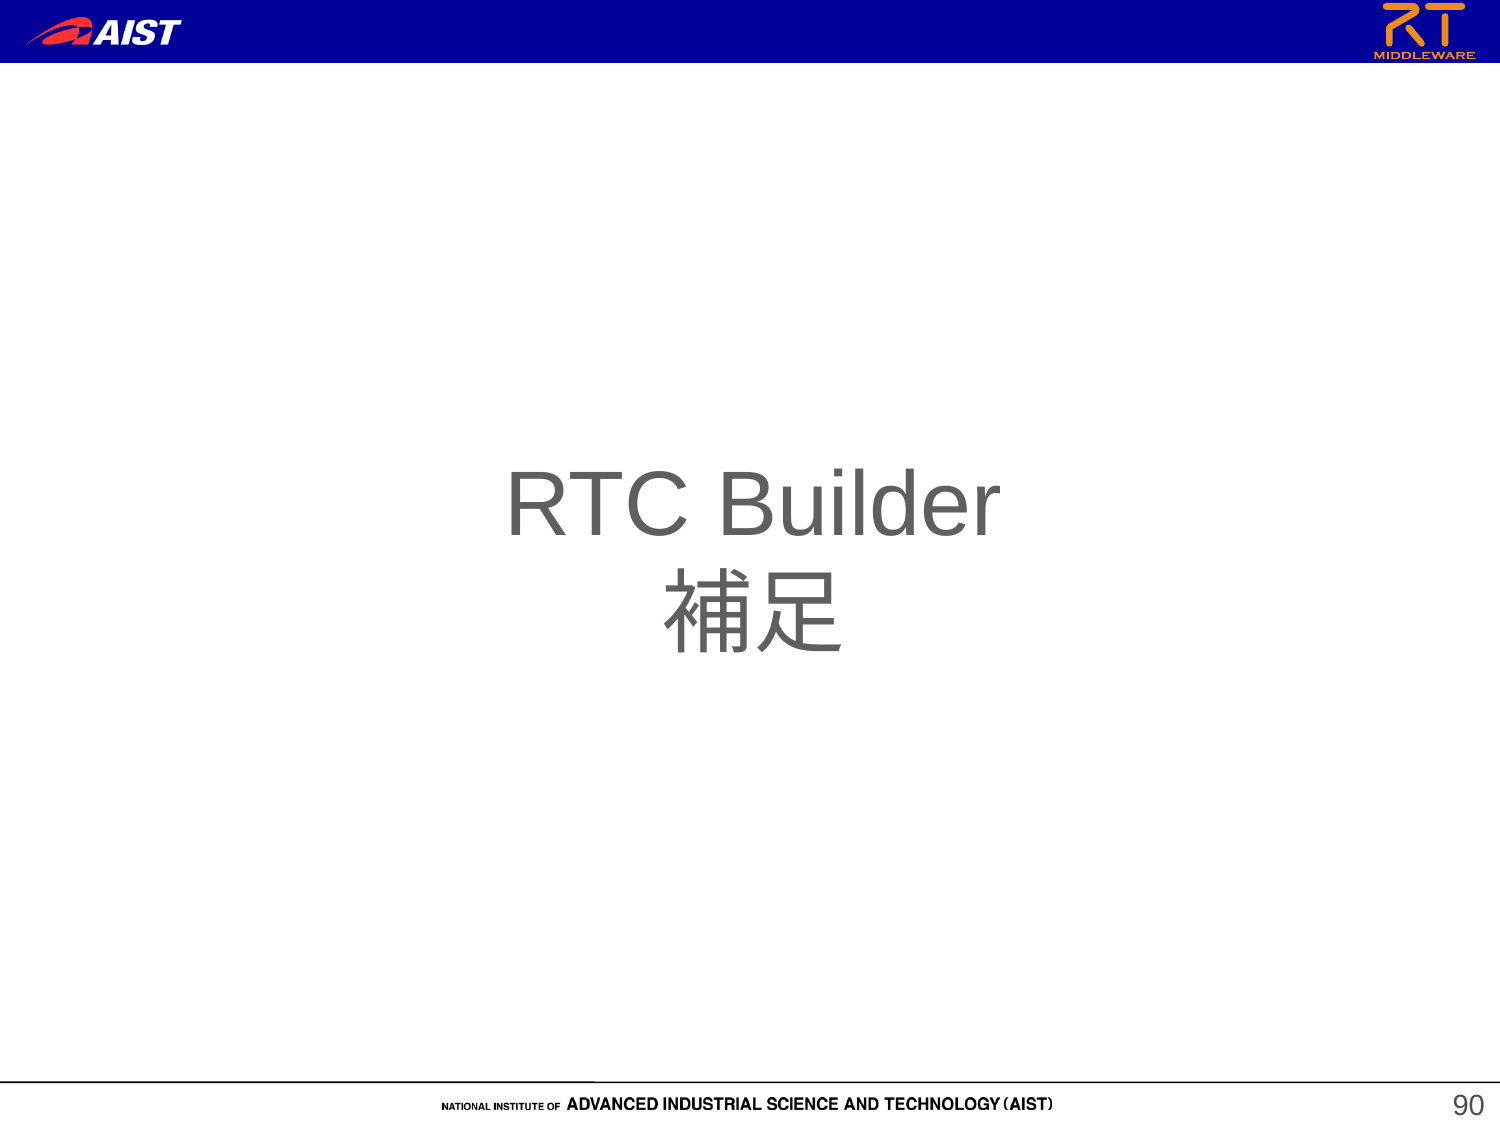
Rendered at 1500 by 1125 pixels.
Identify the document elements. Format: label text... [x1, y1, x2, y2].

text_box RTC Builder 補足 [31, 432, 1476, 676]
picture [442, 1097, 1052, 1110]
slide_number 90 [1149, 1078, 1500, 1125]
picture [0, 0, 1500, 63]
